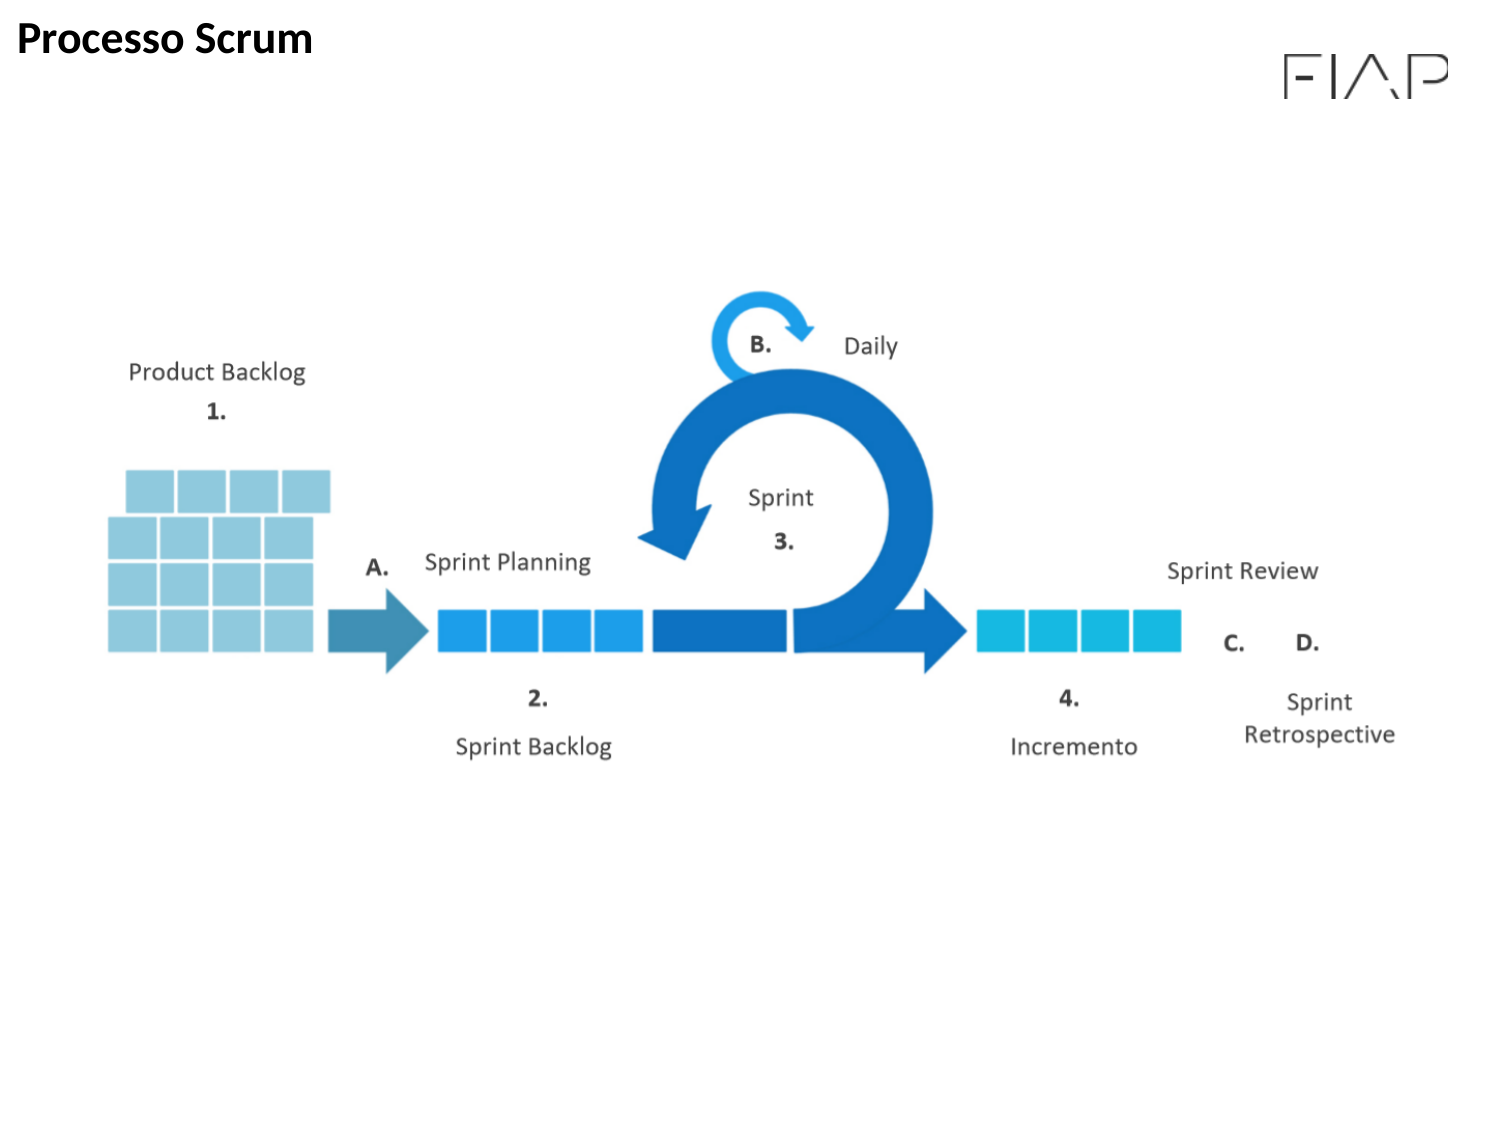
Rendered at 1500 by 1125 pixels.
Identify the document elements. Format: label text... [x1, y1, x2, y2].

text_box Processo Scrum [2, 0, 329, 70]
picture [1283, 53, 1449, 99]
picture [88, 282, 1413, 776]
